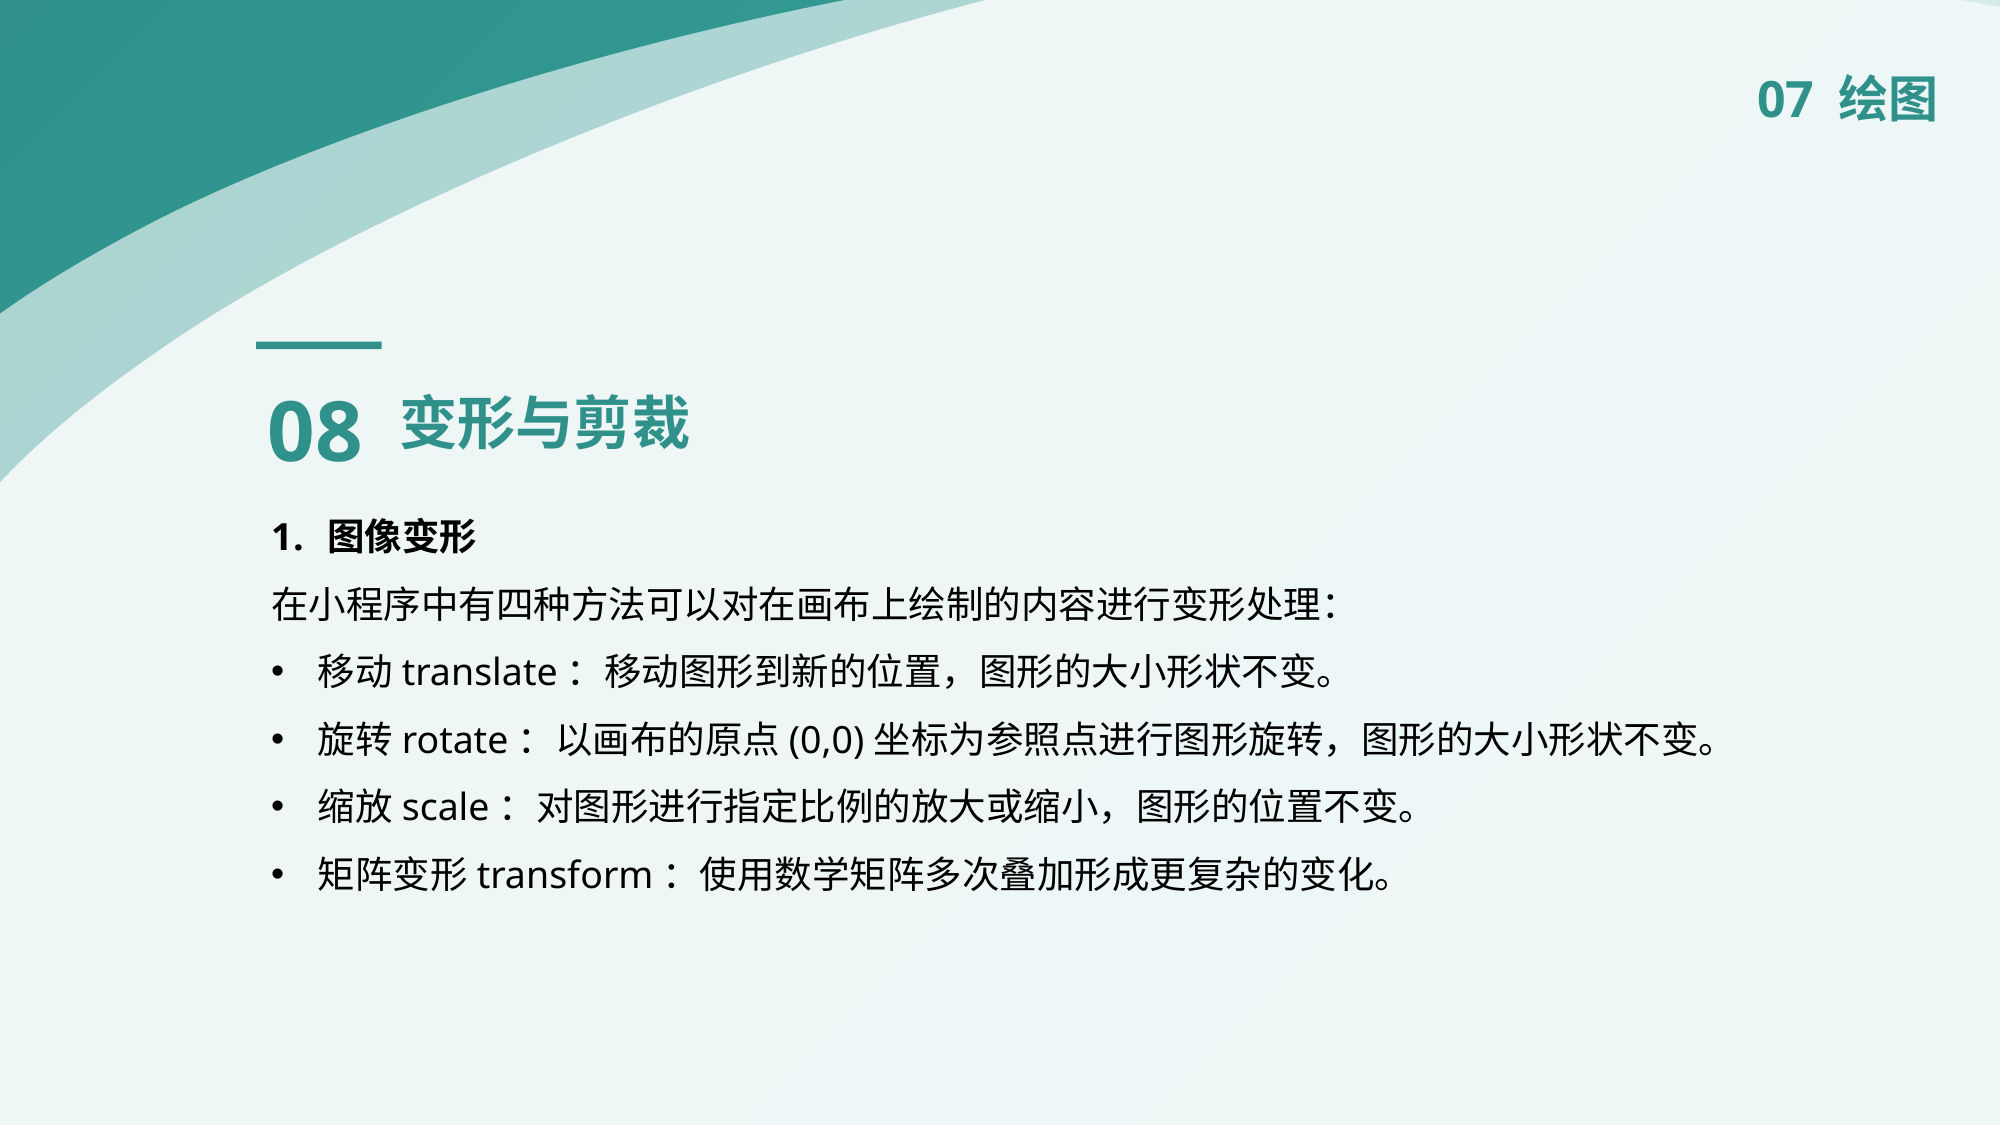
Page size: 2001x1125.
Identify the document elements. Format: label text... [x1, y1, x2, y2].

text_box 08 [253, 340, 378, 486]
text_box [378, 341, 383, 350]
text_box 图像变形 在小程序中有四种方法可以对在画布上绘制的内容进行变形处理： 移动translate：移动图形到新的位置，图形的大小形状不变。 旋转rotate：以画布的原点(0,0)坐标为参照点进行图形旋转，图形的大小形状不变。 缩放scale：对图形进行指定比例的放大或缩小，图形的位置不变。 矩阵变形transform：使用数学矩阵多次叠加形成更复杂的变化。 [256, 483, 1859, 971]
list 07 绘图 [1083, 41, 1955, 162]
text_box 变形与剪裁 [384, 357, 706, 464]
